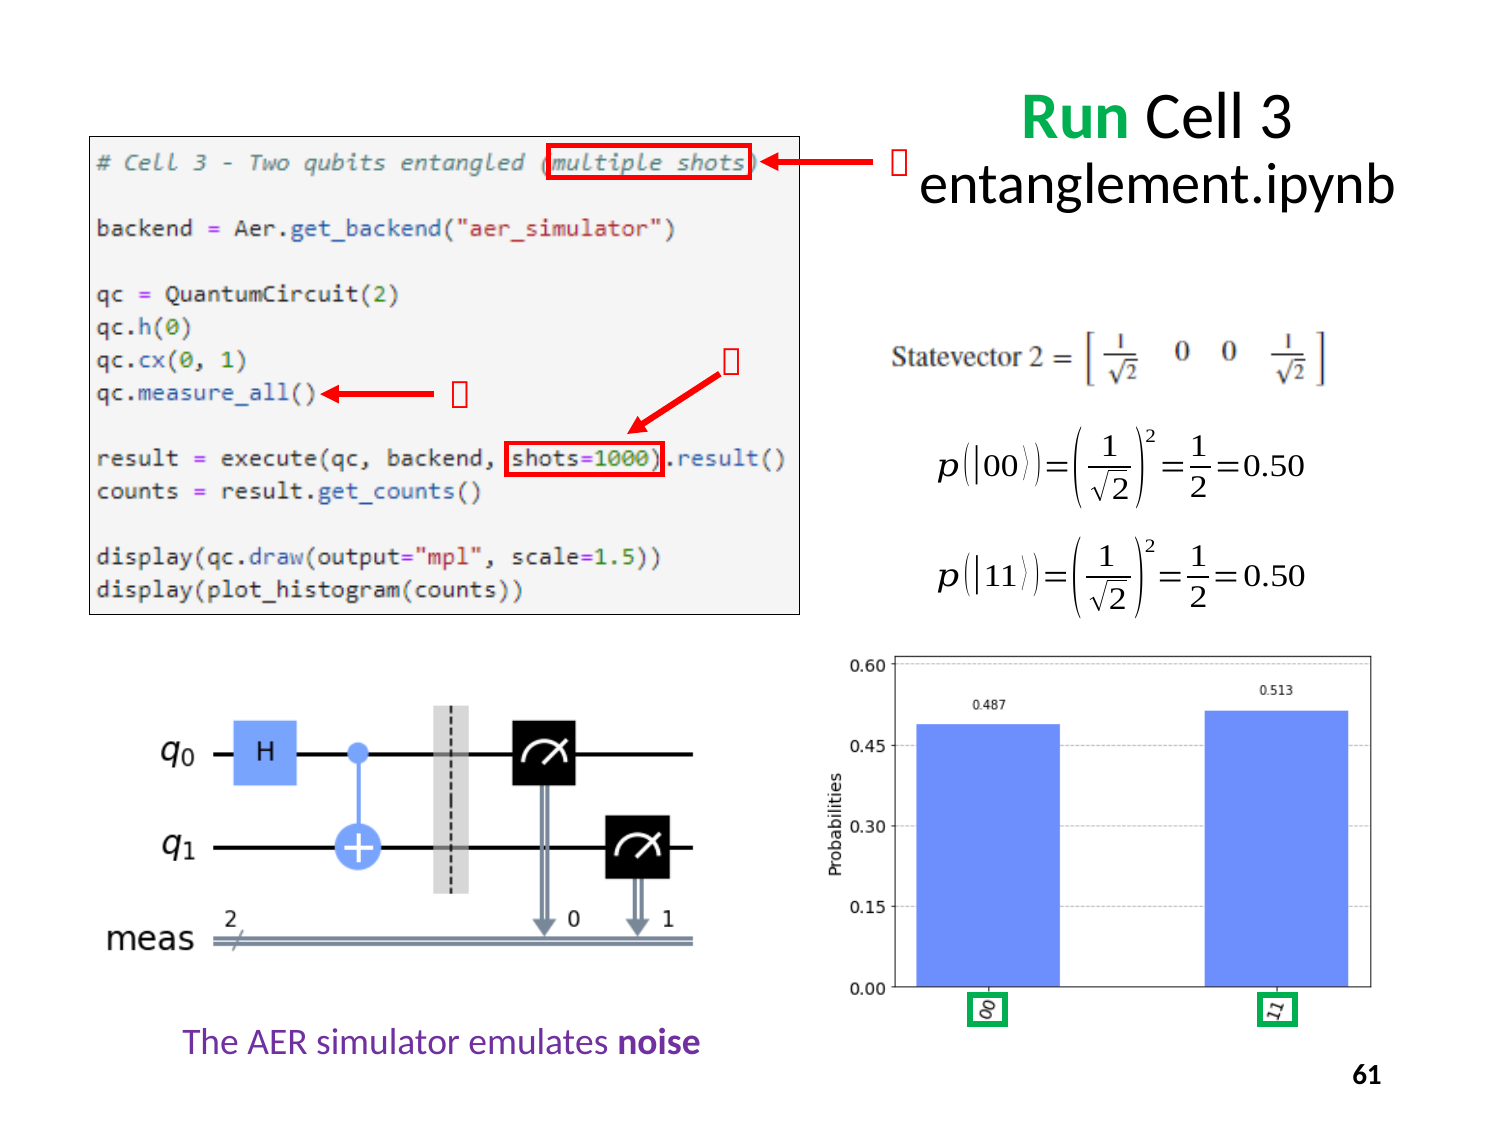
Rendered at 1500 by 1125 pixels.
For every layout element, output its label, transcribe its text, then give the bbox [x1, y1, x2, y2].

picture [89, 136, 800, 615]
picture [886, 314, 1340, 401]
text_box The AER simulator emulates noise [163, 1009, 720, 1070]
picture [89, 699, 715, 964]
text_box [320, 363, 497, 425]
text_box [759, 131, 937, 192]
title Run Cell 3 entanglement.ipynb [886, 58, 1430, 240]
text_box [626, 330, 768, 434]
picture [818, 634, 1397, 1029]
slide_number 61 [1059, 1042, 1397, 1103]
